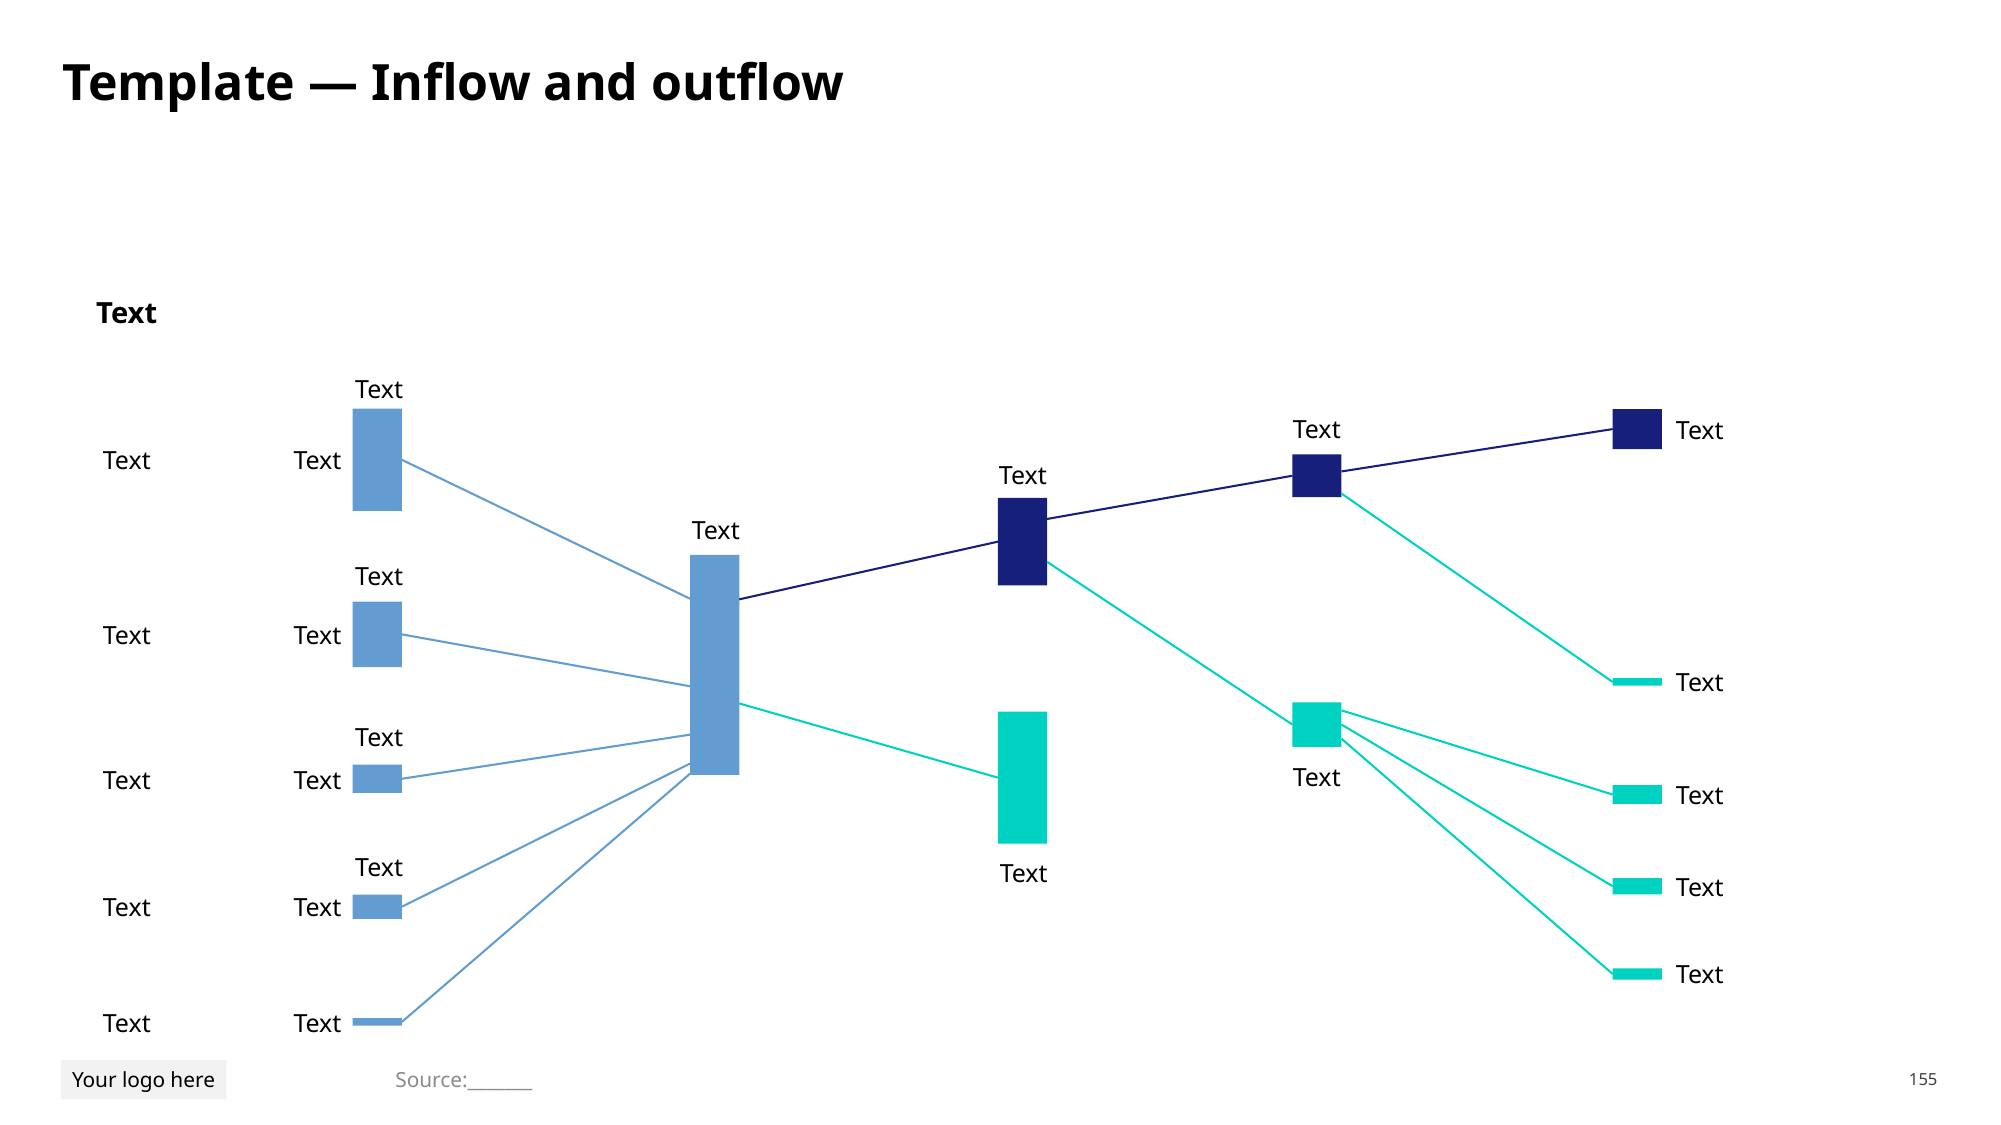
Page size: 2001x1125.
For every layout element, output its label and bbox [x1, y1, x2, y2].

text_box [62, 293, 192, 330]
text_box [213, 618, 342, 650]
title [63, 62, 1937, 143]
text_box [213, 1006, 342, 1038]
text_box [213, 891, 342, 923]
text_box [62, 444, 192, 476]
text_box [62, 618, 192, 650]
text_box [1675, 957, 1804, 989]
text_box [62, 763, 192, 795]
text_box [213, 444, 342, 476]
text_box [314, 372, 444, 404]
text_box [62, 1006, 192, 1038]
text_box [213, 763, 342, 795]
footer [380, 1059, 1340, 1100]
text_box [959, 856, 1089, 888]
text_box [314, 408, 1663, 1027]
text_box [1675, 870, 1804, 902]
text_box [1675, 665, 1804, 697]
text_box [1675, 779, 1804, 811]
text_box [1675, 413, 1804, 445]
text_box [62, 891, 192, 923]
